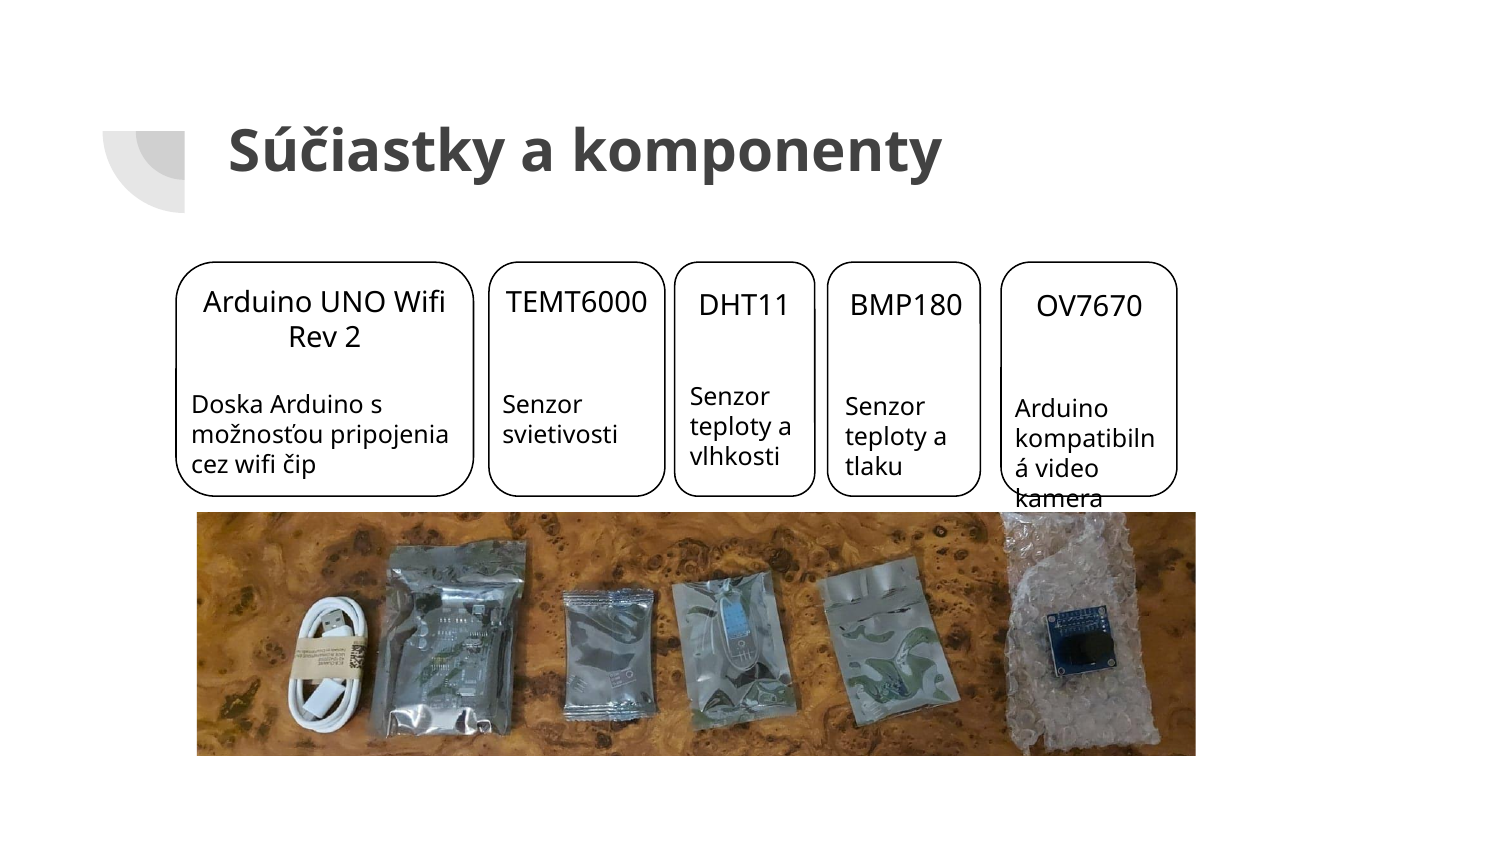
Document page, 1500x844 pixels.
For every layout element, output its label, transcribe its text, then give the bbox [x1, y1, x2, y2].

text_box [834, 262, 974, 270]
title Súčiastky a komponenty [213, 98, 1368, 263]
text_box [1008, 262, 1170, 272]
text_box BMP180 Senzor teploty a tlaku [829, 270, 983, 497]
picture [198, 134, 1196, 844]
text_box OV7670 Arduino kompatibilná video kamera [999, 272, 1180, 498]
text_box Arduino UNO Wifi Rev 2 Doska Arduino s možnosťou pripojenia cez wifi čip [175, 268, 474, 506]
text_box [194, 262, 455, 268]
text_box TEMT6000 Senzor svietivosti [487, 268, 569, 504]
text_box [488, 262, 569, 497]
